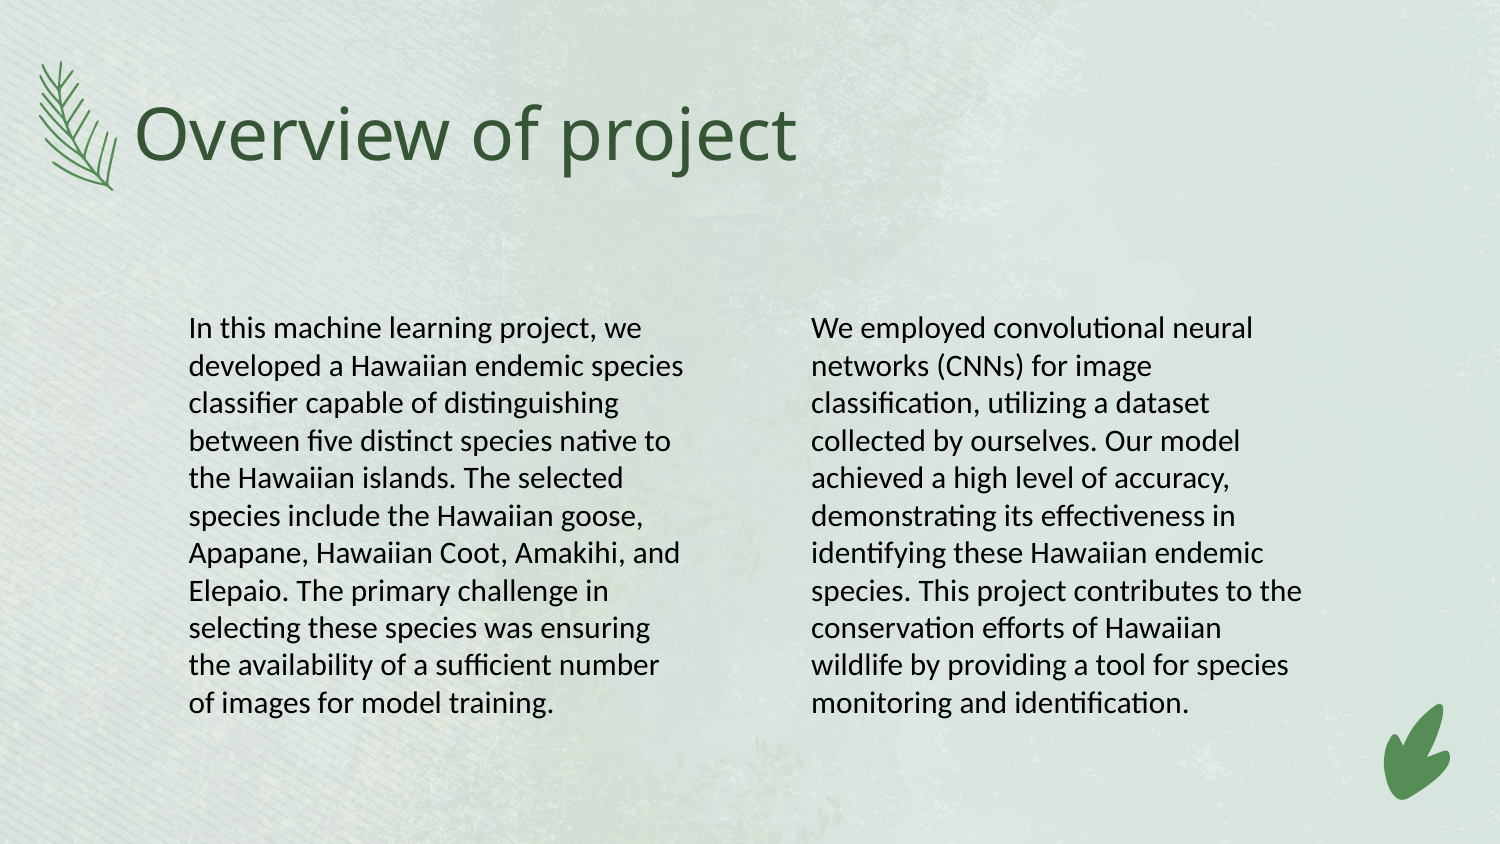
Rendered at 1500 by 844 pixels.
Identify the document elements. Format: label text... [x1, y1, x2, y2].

title Overview of project [118, 72, 1382, 167]
subtitle In this machine learning project, we developed a Hawaiian endemic species classifier capable of distinguishing between five distinct species native to the Hawaiian islands. The selected species include the Hawaiian goose, Apapane, Hawaiian Coot, Amakihi, and Elepaio. The primary challenge in selecting these species was ensuring the availability of a sufficient number of images for model training. [173, 292, 708, 627]
subtitle We employed convolutional neural networks (CNNs) for image classification, utilizing a dataset collected by ourselves. Our model achieved a high level of accuracy, demonstrating its effectiveness in identifying these Hawaiian endemic species. This project contributes to the conservation efforts of Hawaiian wildlife by providing a tool for species monitoring and identification. [796, 292, 1330, 627]
